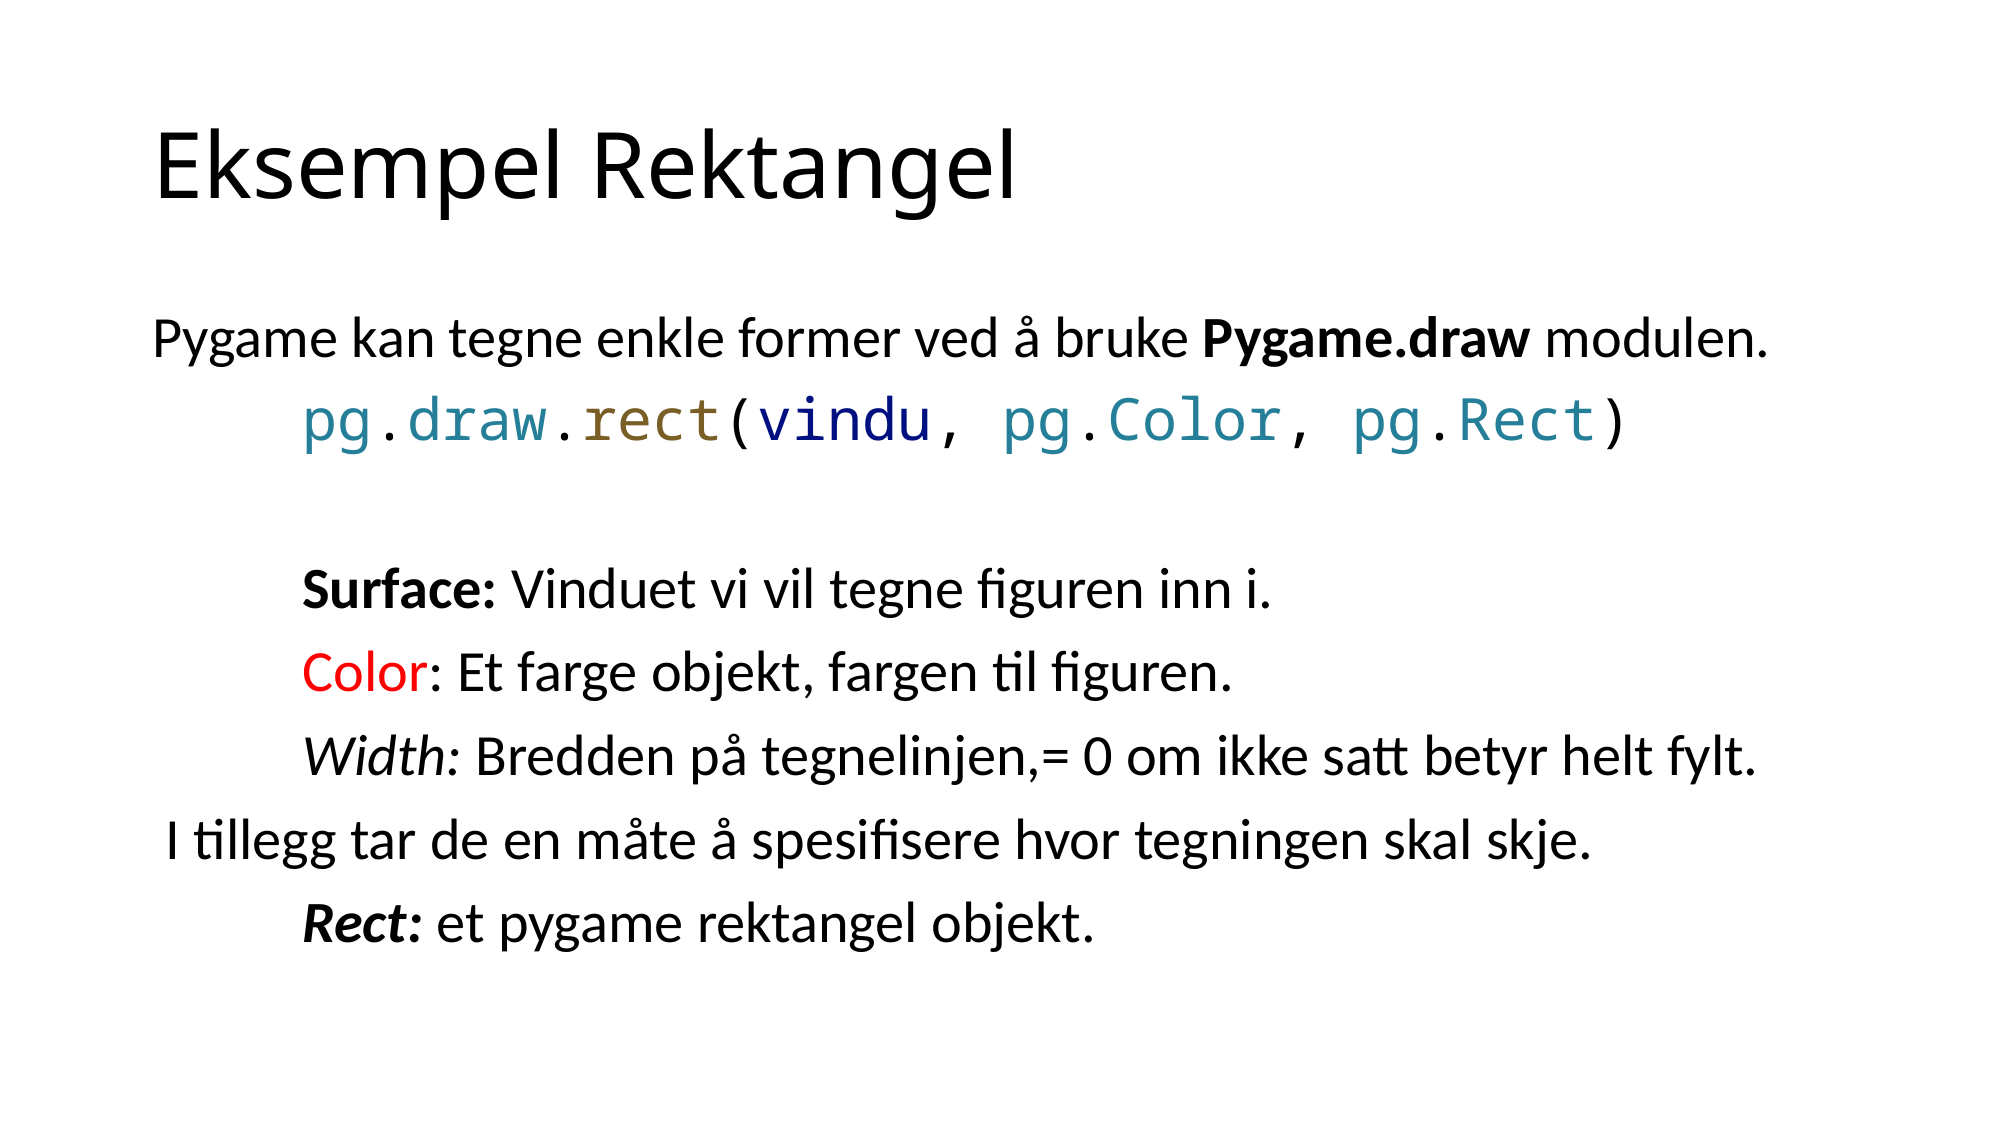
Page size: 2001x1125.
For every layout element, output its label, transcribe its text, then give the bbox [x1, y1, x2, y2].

list Pygame kan tegne enkle former ved å bruke Pygame.draw modulen. pg.draw.rect(vindu, pg.Color, pg.Rect) Surface: Vinduet vi vil tegne figuren inn i. Color: Et farge objekt, fargen til figuren. Width: Bredden på tegnelinjen,= 0 om ikke satt betyr helt fylt. I tillegg tar de en måte å spesifisere hvor tegningen skal skje. Rect: et pygame rektangel objekt. [137, 299, 1863, 1050]
title Eksempel Rektangel [137, 59, 1863, 278]
